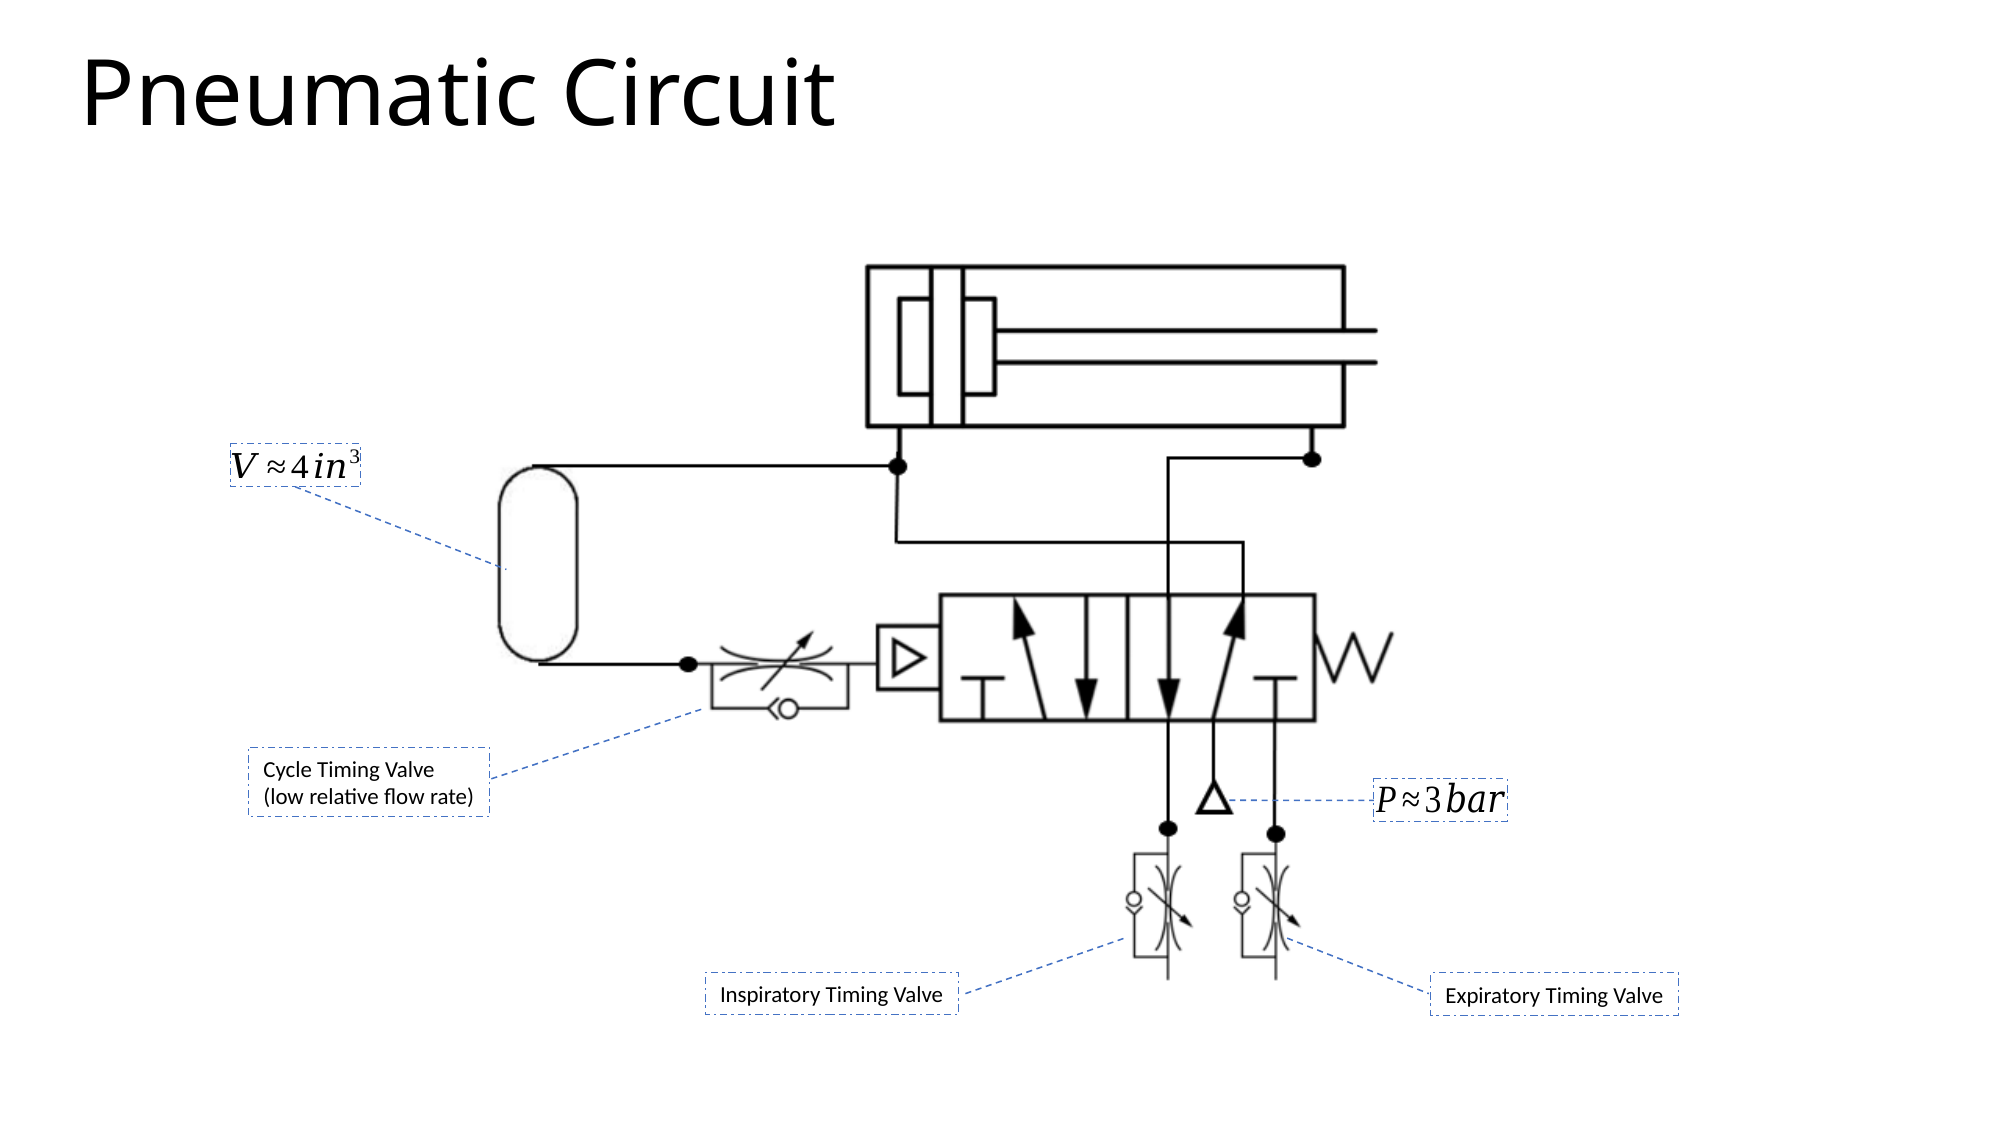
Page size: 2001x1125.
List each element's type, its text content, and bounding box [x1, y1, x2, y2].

text_box Pneumatic Circuit [64, 39, 1790, 257]
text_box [1287, 938, 1429, 994]
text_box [491, 708, 704, 779]
text_box Expiratory Timing Valve [1617, 972, 1679, 1016]
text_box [965, 938, 1125, 994]
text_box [295, 486, 507, 570]
text_box Cycle Timing Valve (low relative flow rate) [248, 747, 351, 817]
picture [351, 208, 1617, 1040]
